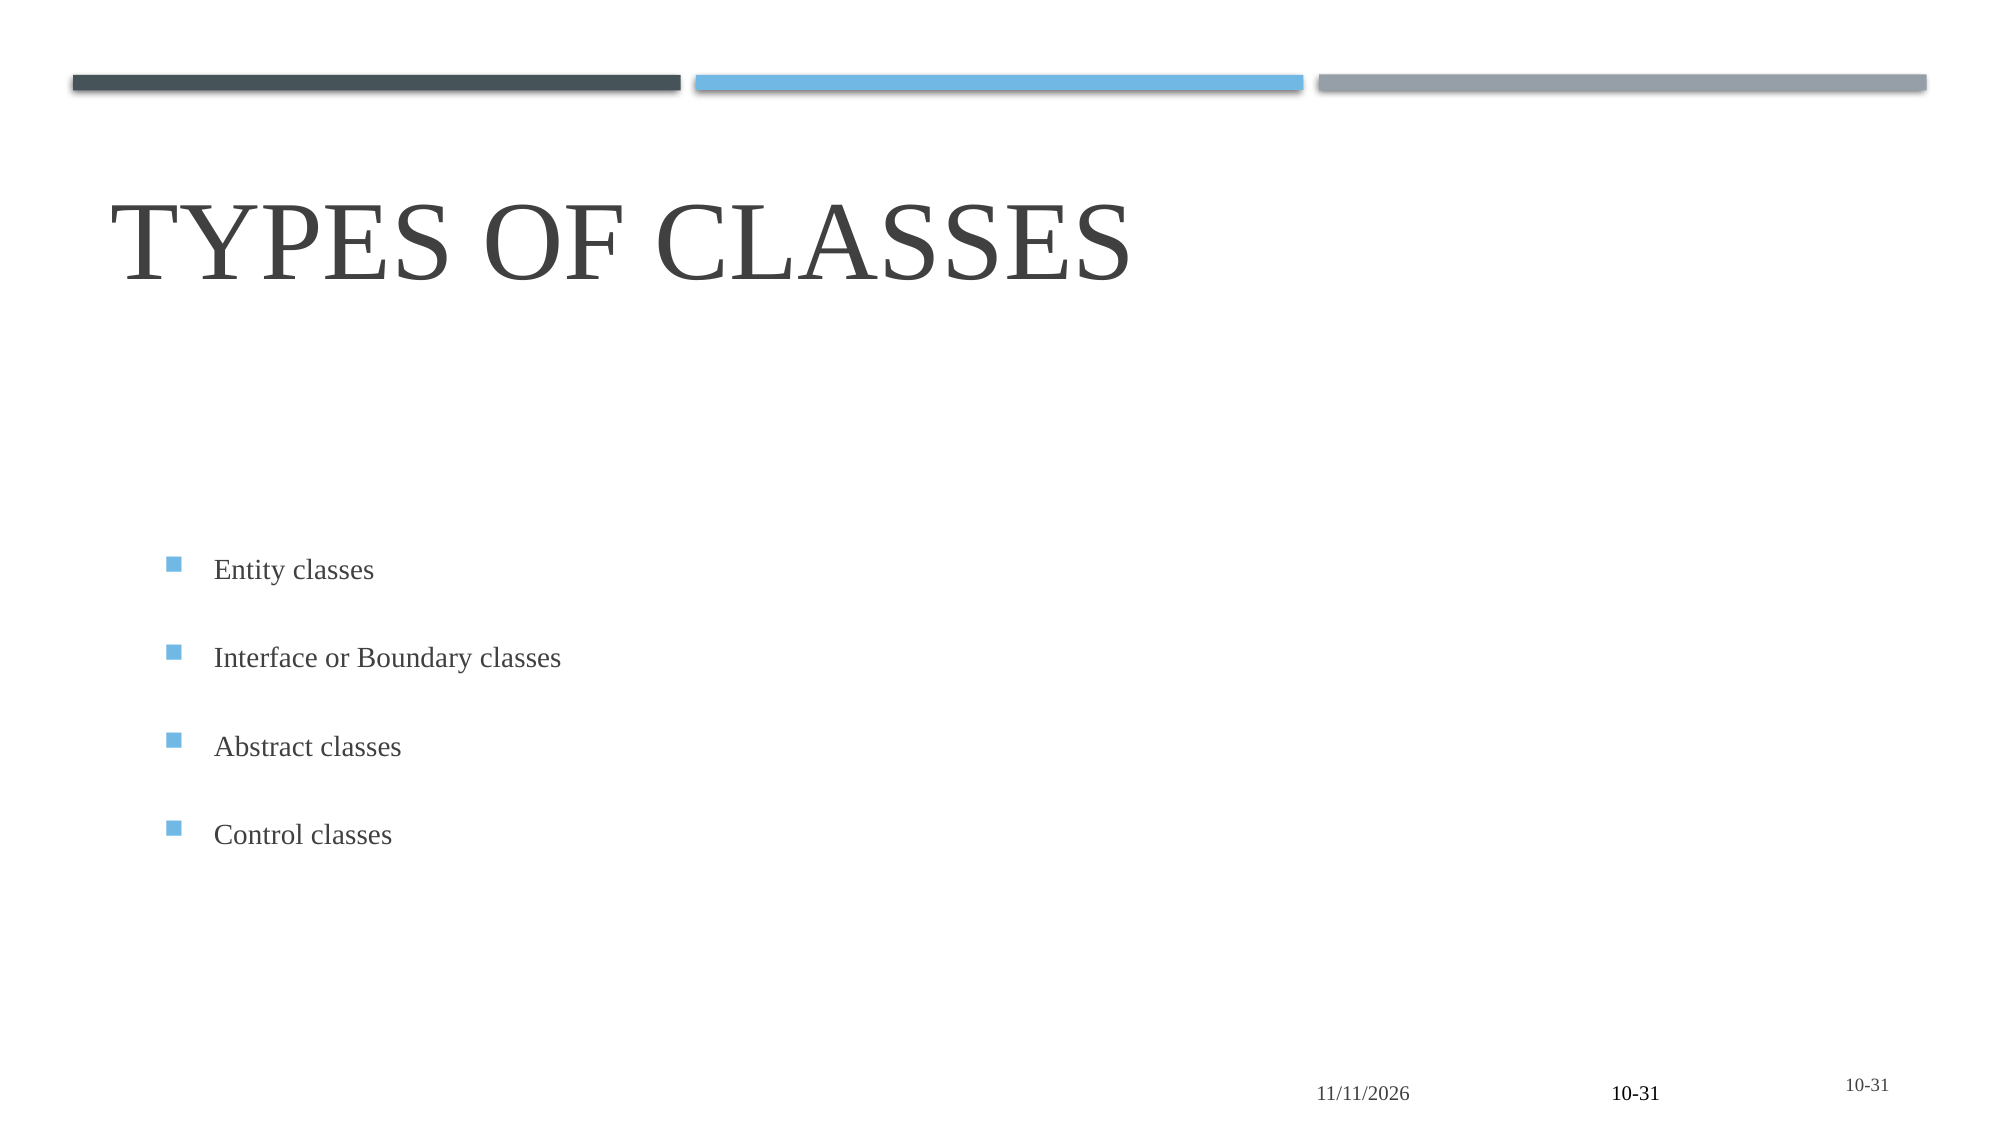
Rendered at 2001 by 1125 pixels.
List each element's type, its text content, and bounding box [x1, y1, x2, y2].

title Types of Classes [95, 115, 1905, 311]
slide_number 10-31 [1732, 1053, 1905, 1114]
list Entity classes Interface or Boundary classes Abstract classes Control classes [95, 383, 1905, 983]
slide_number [399, 1037, 1362, 1113]
text_box 10-31 [1362, 1037, 1675, 1113]
